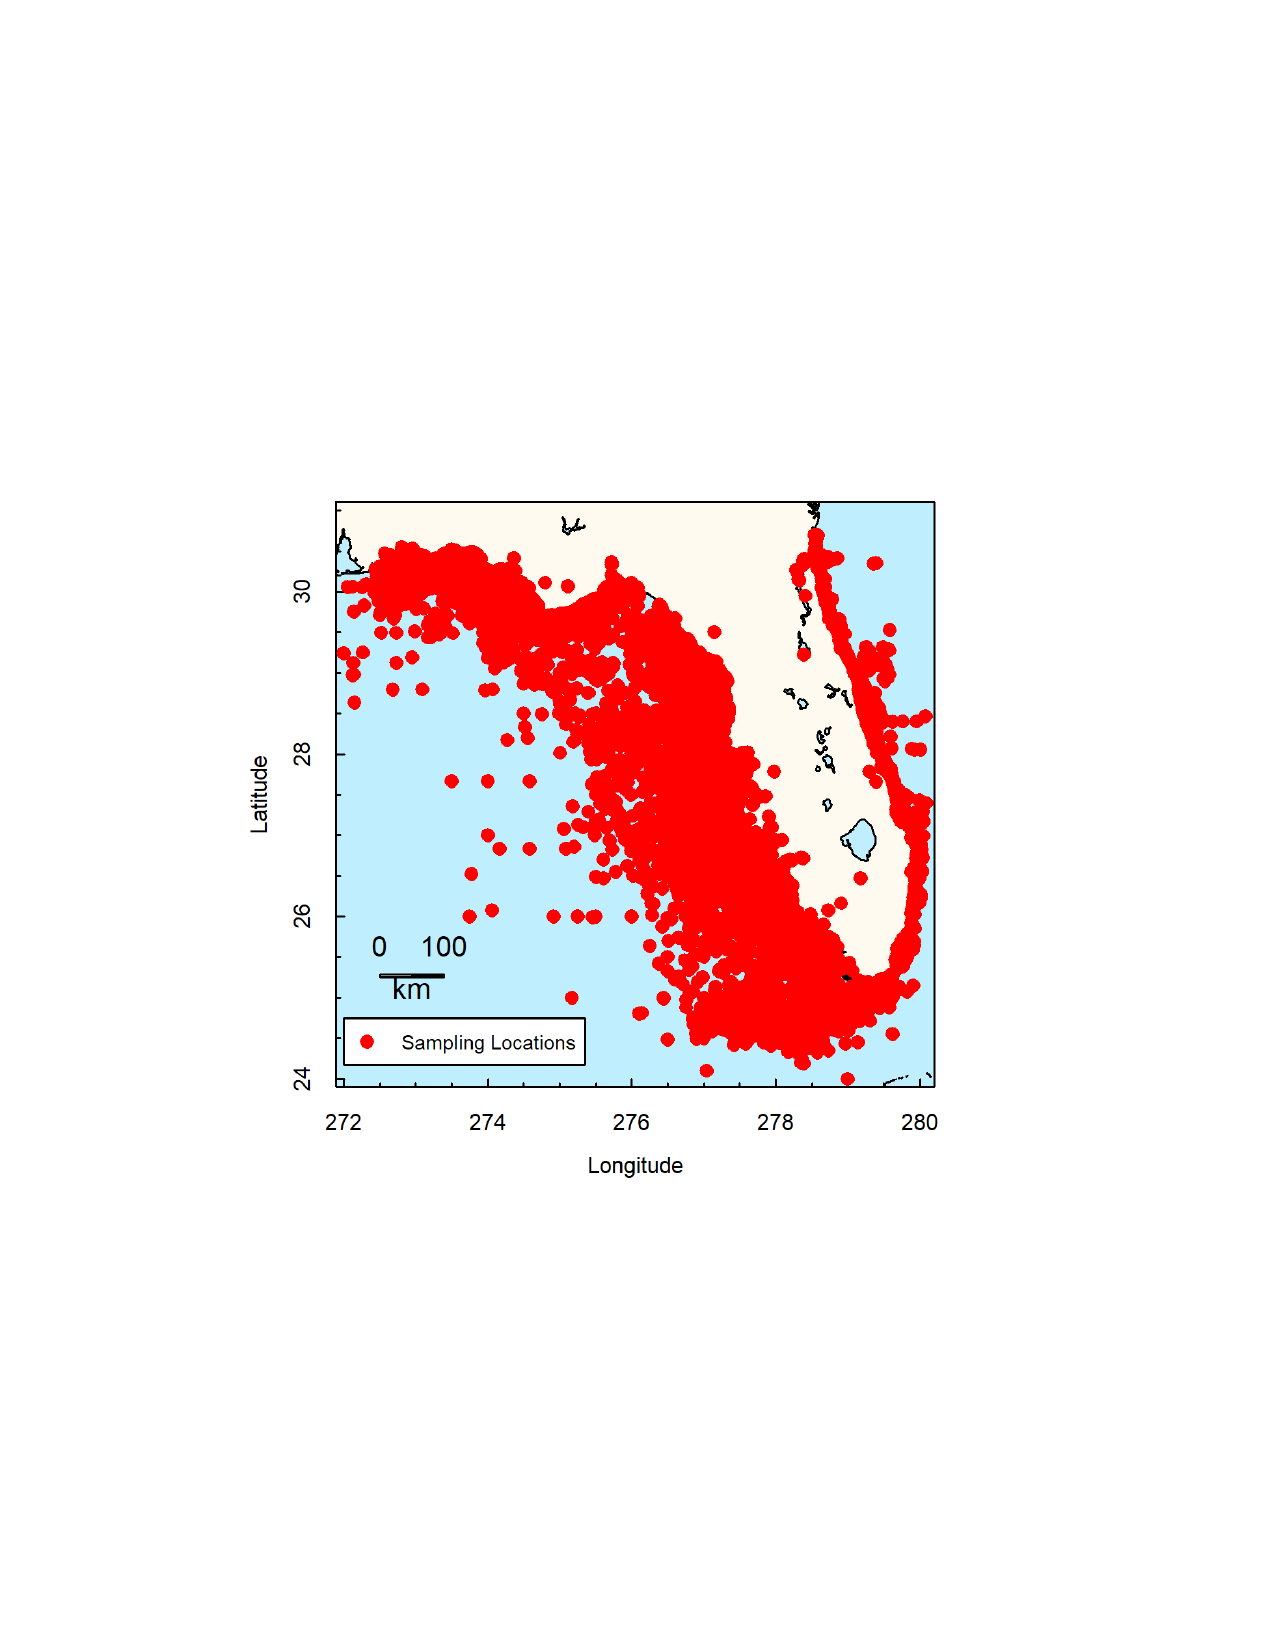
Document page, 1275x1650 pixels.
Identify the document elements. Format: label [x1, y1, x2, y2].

picture [216, 410, 985, 1179]
